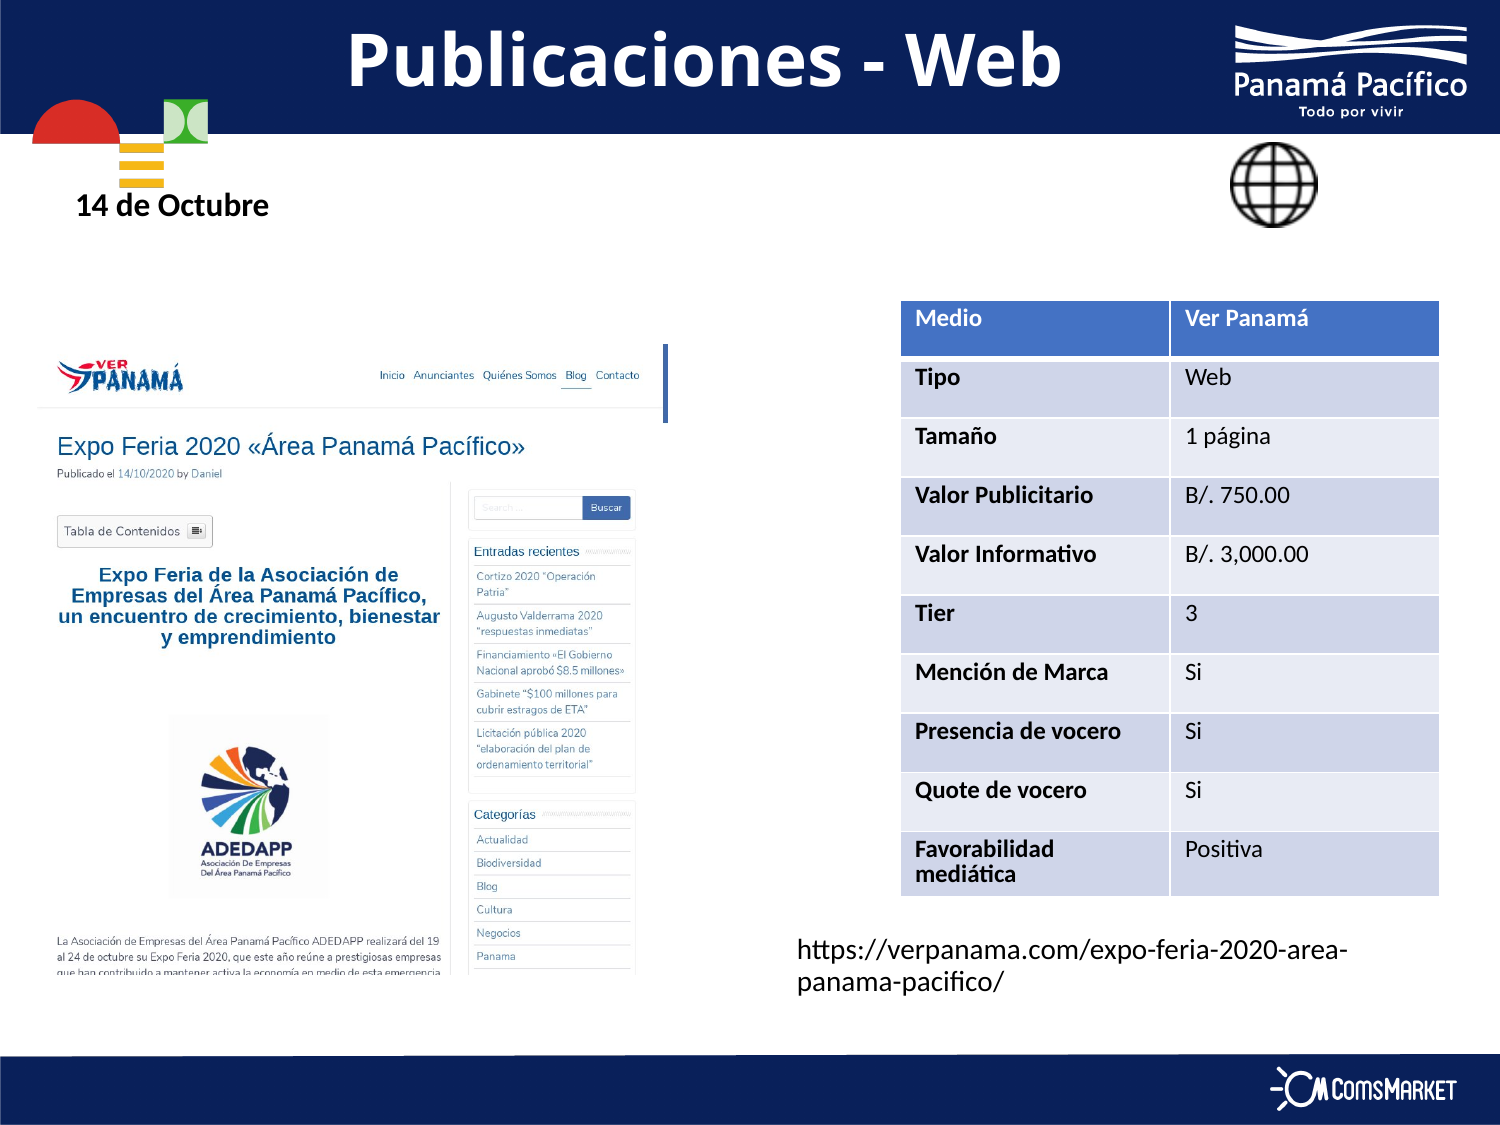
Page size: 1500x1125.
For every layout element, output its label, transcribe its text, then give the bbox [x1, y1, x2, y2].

table_cell 3 [1171, 596, 1439, 653]
table_cell Si [1171, 655, 1439, 712]
table_cell Favorabilidad mediática [901, 832, 1169, 896]
table_cell Web [1171, 362, 1439, 417]
table_cell Presencia de vocero [901, 714, 1169, 772]
table_cell Tamaño [901, 419, 1169, 476]
table_cell B/. 750.00 [1171, 478, 1439, 535]
picture [0, 0, 1500, 1125]
table_cell Valor Informativo [901, 537, 1169, 594]
list 14 de Octubre [60, 179, 360, 225]
table_cell Tier [901, 596, 1169, 653]
table_header Ver Panamá [1171, 301, 1439, 356]
table_cell 1 página [1171, 419, 1439, 476]
table_cell Tipo [901, 362, 1169, 417]
table_cell Mención de Marca [901, 655, 1169, 712]
table_header Medio [901, 301, 1169, 356]
table_cell Positiva [1171, 832, 1439, 896]
list https://verpanama.com/expo-feria-2020-area-panama-pacifico/ [781, 927, 1466, 1028]
table_cell Valor Publicitario [901, 478, 1169, 535]
table_cell Quote de vocero [901, 773, 1169, 831]
title Publicaciones - Web [215, 3, 1196, 123]
table_cell Si [1171, 714, 1439, 772]
table_cell B/. 3,000.00 [1171, 537, 1439, 594]
table_cell Si [1171, 773, 1439, 831]
